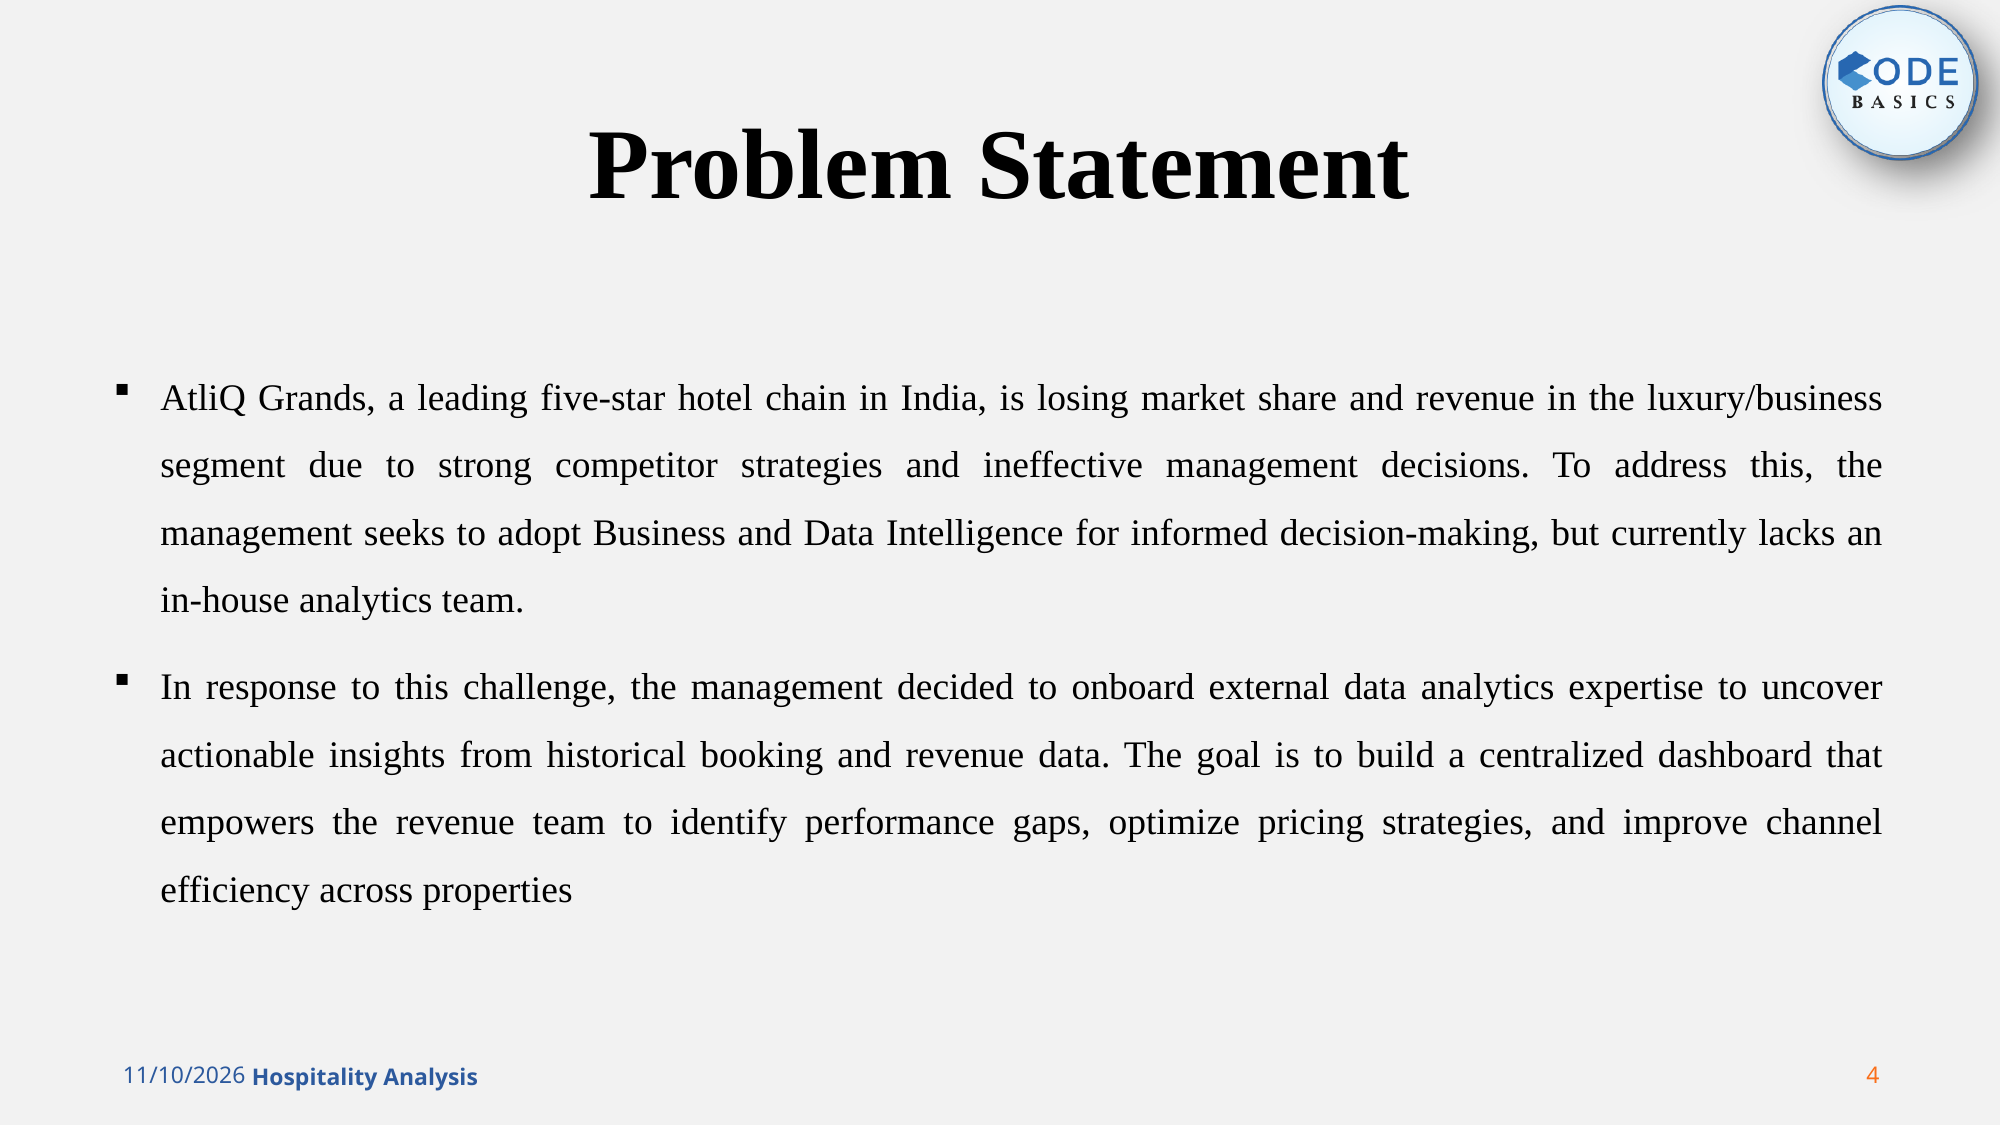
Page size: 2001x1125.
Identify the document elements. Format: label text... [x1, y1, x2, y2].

text_box AtliQ Grands, a leading five-star hotel chain in India, is losing market share and revenue in the luxury/business segment due to strong competitor strategies and ineffective management decisions. To address this, the management seeks to adopt Business and Data Intelligence for informed decision-making, but currently lacks an in-house analytics team. [98, 342, 1900, 628]
title Problem Statement [194, 108, 1804, 224]
picture [1815, 0, 1984, 166]
text_box In response to this challenge, the management decided to onboard external data analytics expertise to uncover actionable insights from historical booking and revenue data. The goal is to build a centralized dashboard that empowers the revenue team to identify performance gaps, optimize pricing strategies, and improve channel efficiency across properties [98, 632, 1900, 918]
